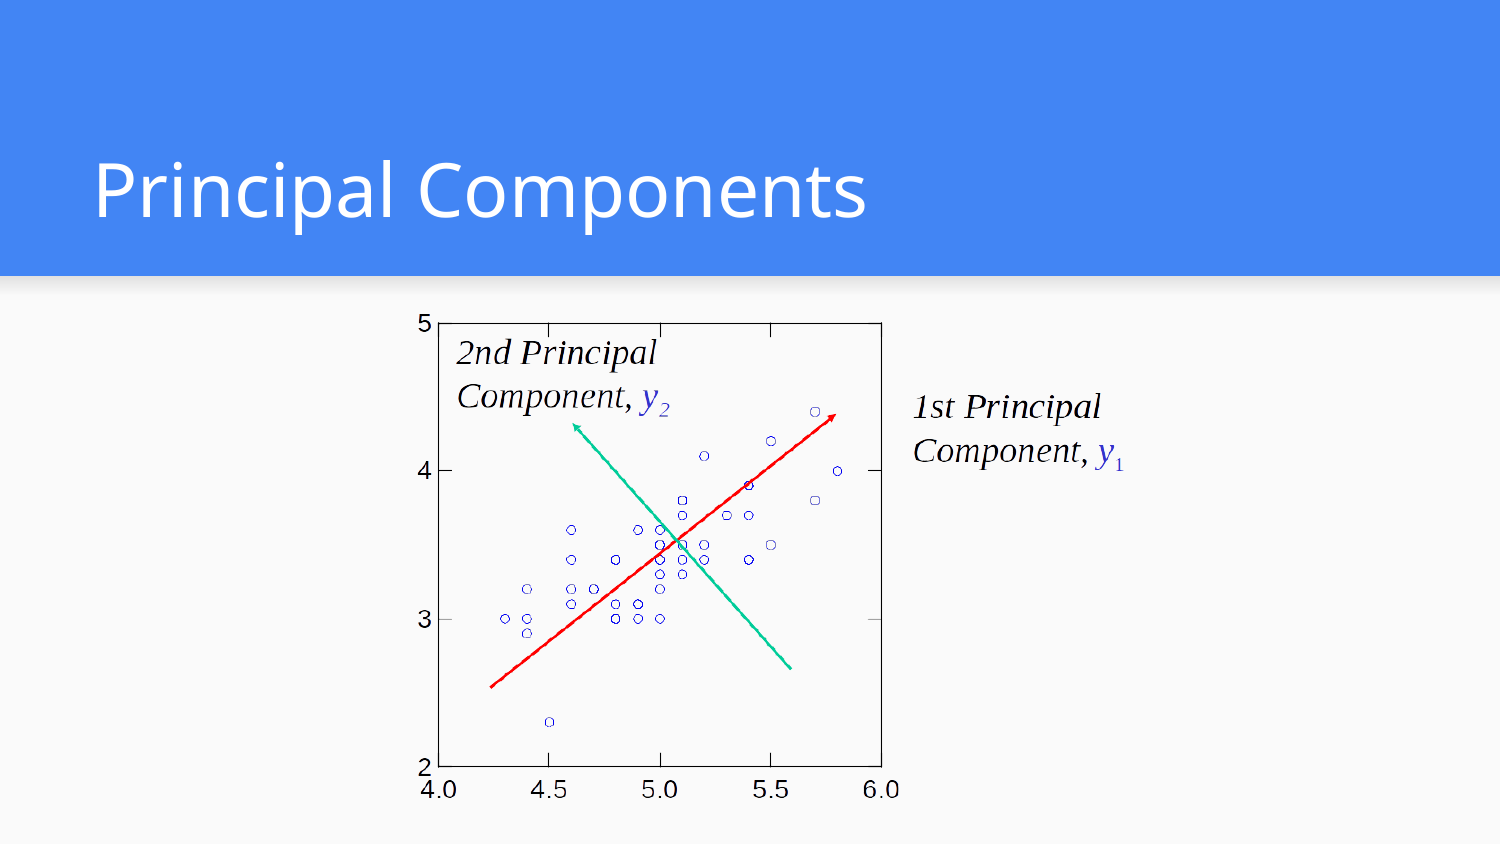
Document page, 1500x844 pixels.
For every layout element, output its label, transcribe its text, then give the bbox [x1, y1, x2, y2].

picture [399, 284, 1136, 832]
title Principal Components [77, 121, 1427, 248]
